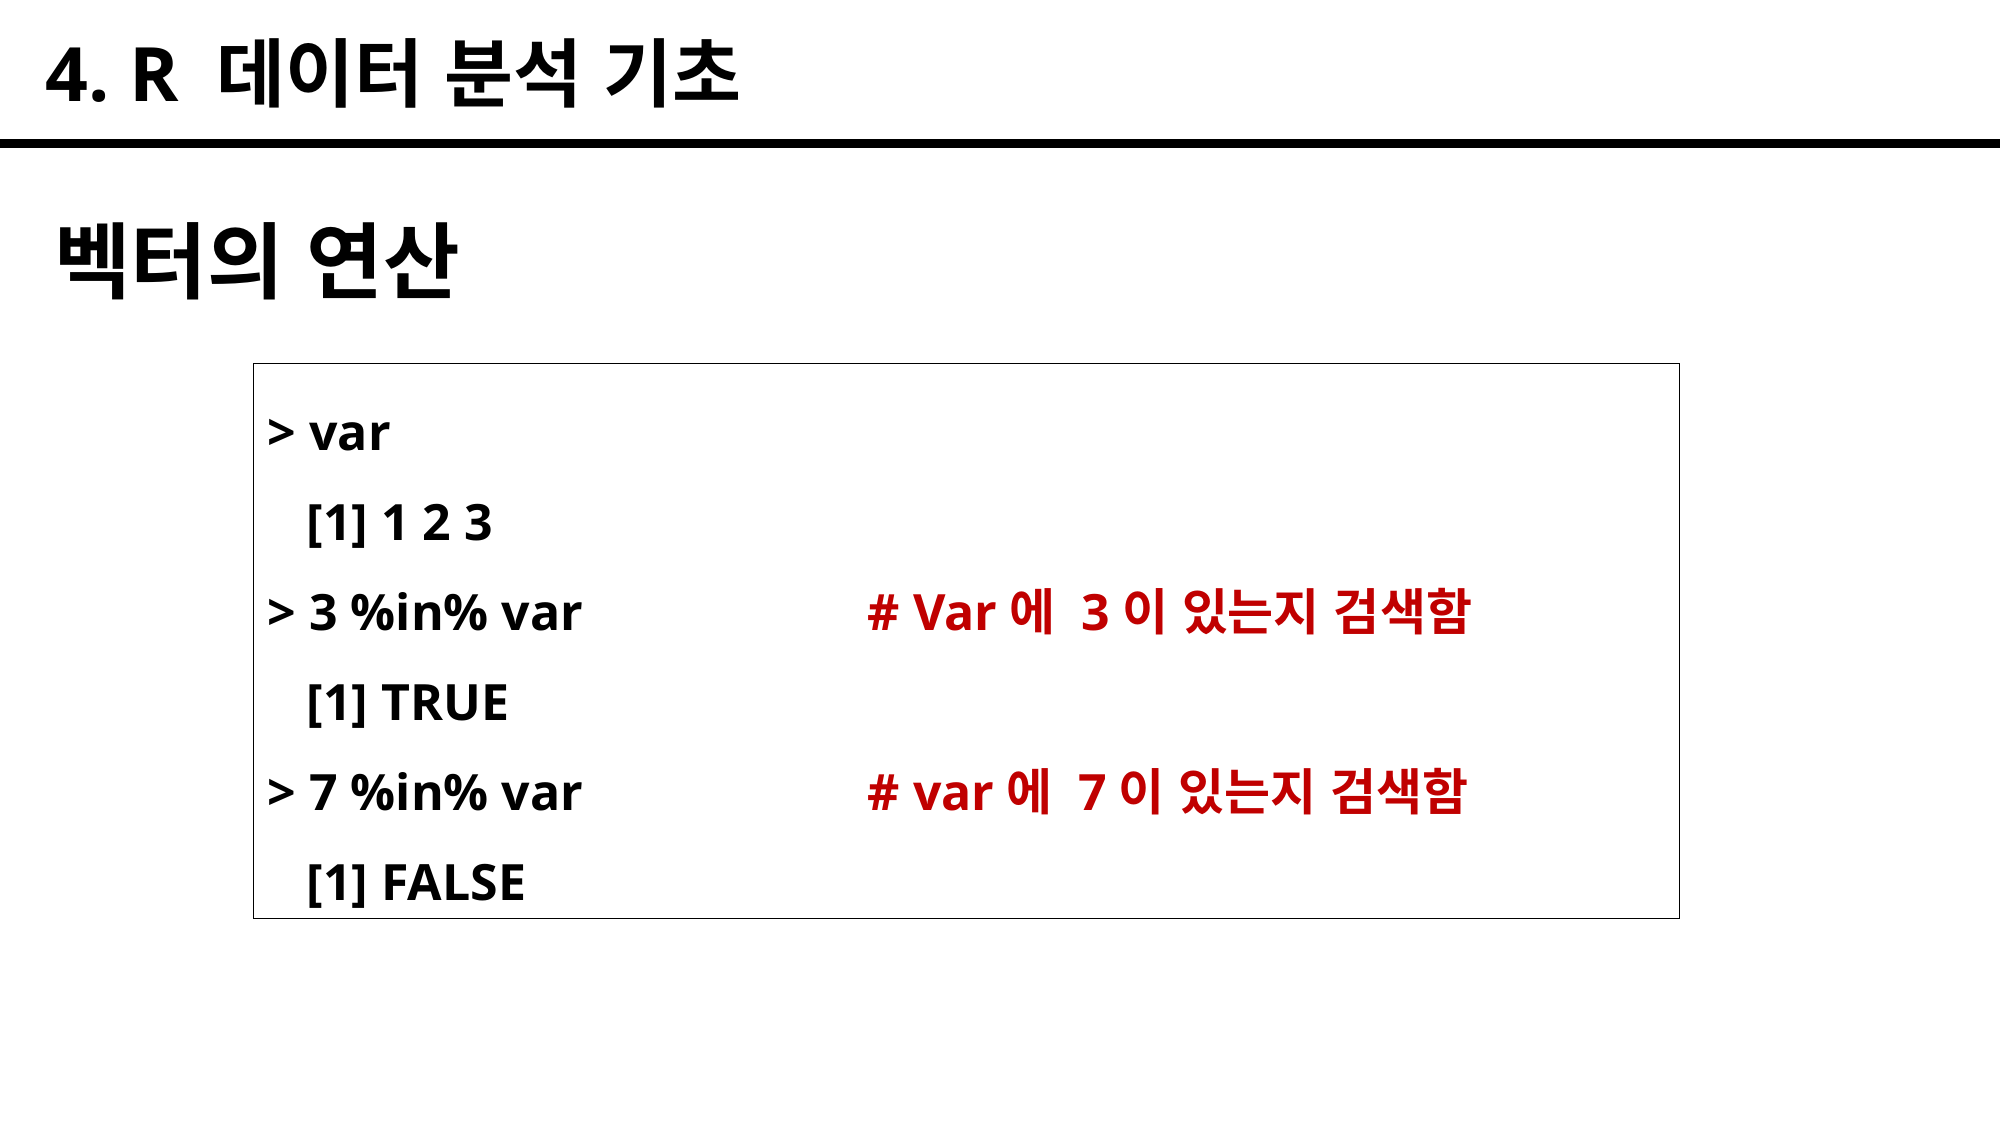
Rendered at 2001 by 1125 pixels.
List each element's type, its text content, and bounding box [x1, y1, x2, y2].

text_box 벡터의 연산 [39, 201, 476, 317]
text_box 4. R 데이터 분석 기초 [30, 19, 1315, 125]
text_box > var [1] 1 2 3 > 3 %in% var # Var에 3이 있는지 검색함 [1] TRUE > 7 %in% var # var에 7이 있는지 검색함 [1] FALSE [253, 363, 1680, 919]
